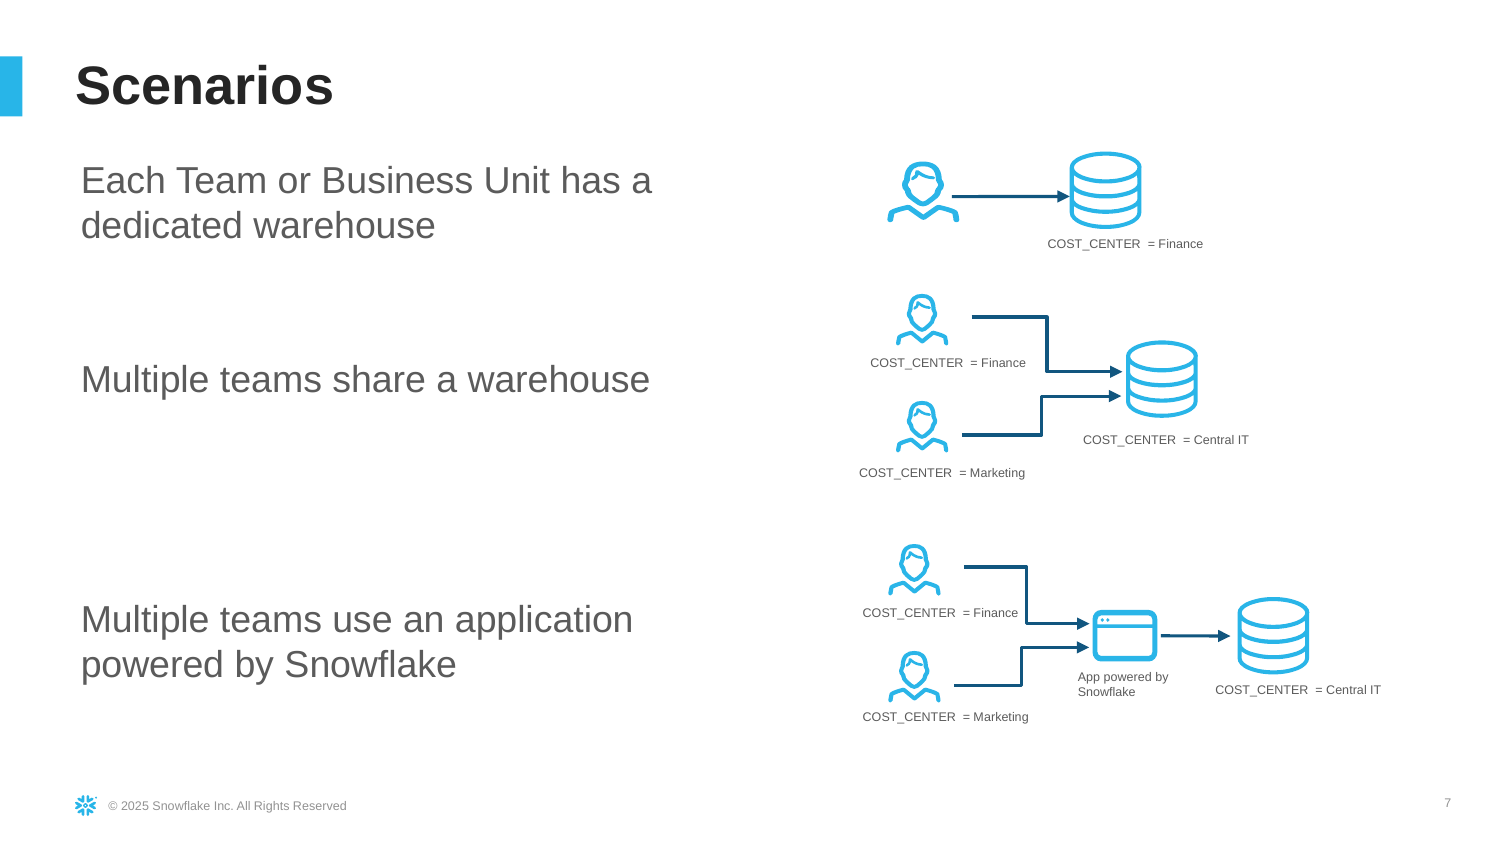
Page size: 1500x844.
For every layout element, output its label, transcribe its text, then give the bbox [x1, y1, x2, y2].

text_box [851, 293, 1264, 492]
text_box Multiple teams share a warehouse [73, 347, 791, 439]
text_box Multiple teams use an application powered by Snowflake [73, 587, 791, 680]
text_box Each Team or Business Unit has a dedicated warehouse [73, 149, 791, 241]
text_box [811, 543, 1439, 748]
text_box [887, 151, 1228, 263]
title Scenarios [60, 45, 1425, 105]
